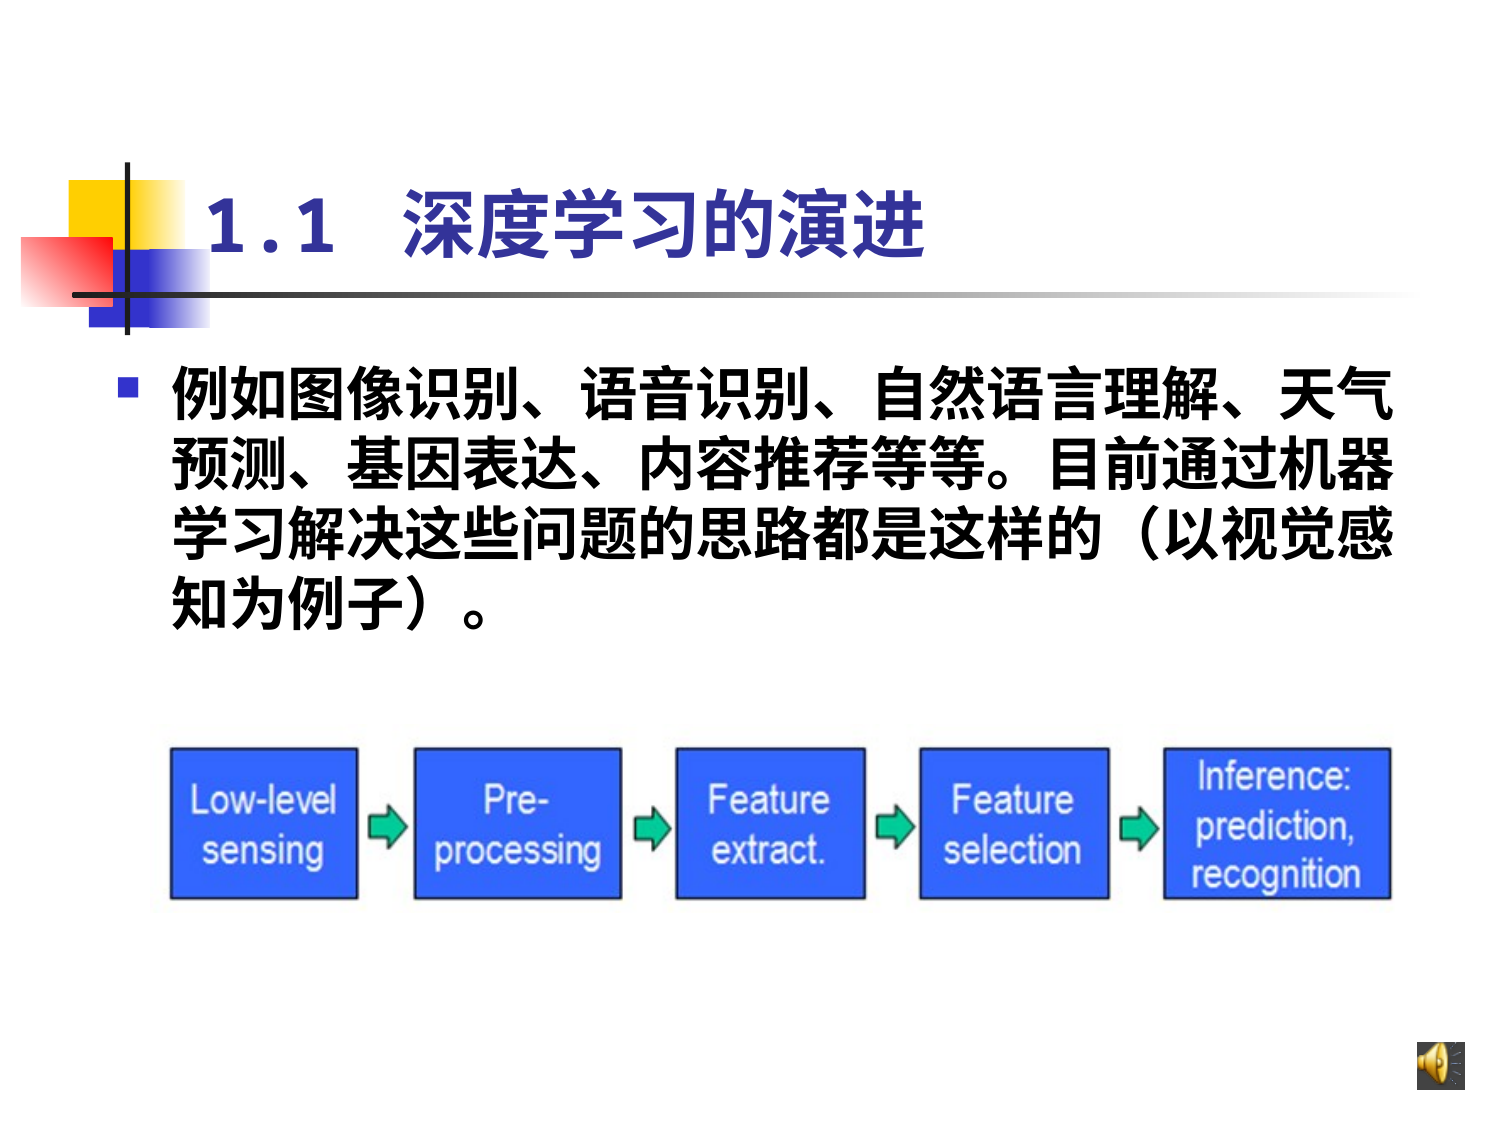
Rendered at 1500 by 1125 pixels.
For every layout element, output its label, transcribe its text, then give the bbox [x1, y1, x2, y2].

title 1.1 深度学习的演进 [188, 35, 1468, 275]
picture [149, 724, 1400, 913]
list 例如图像识别、语音识别、自然语言理解、天气预测、基因表达、内容推荐等等。目前通过机器学习解决这些问题的思路都是这样的（以视觉感知为例子）。 [100, 350, 1424, 1025]
picture [1416, 1041, 1467, 1092]
